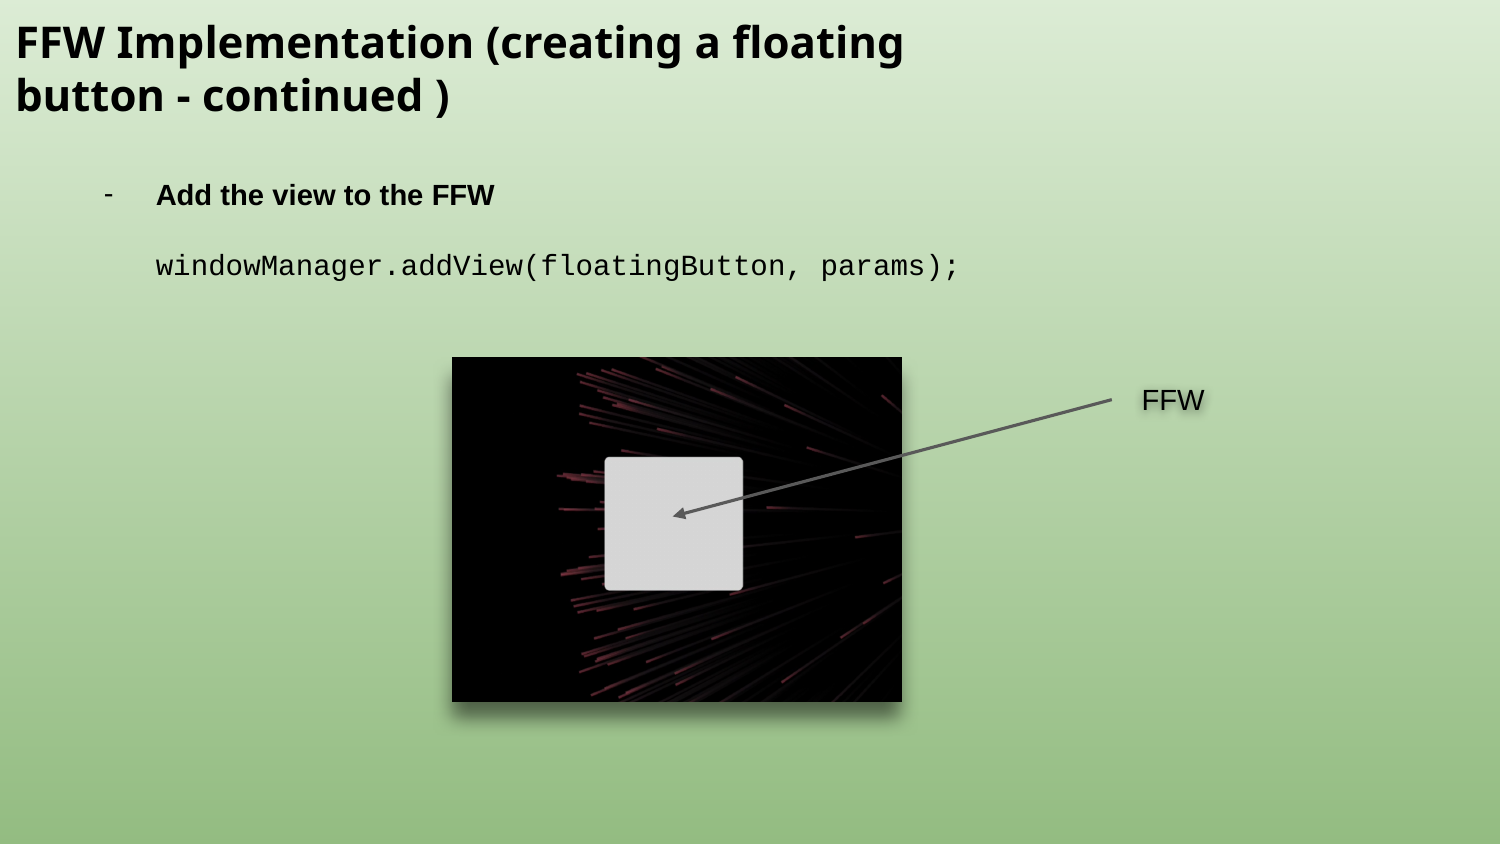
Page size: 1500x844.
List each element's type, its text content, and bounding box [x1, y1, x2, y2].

text_box Add the view to the FFW windowManager.addView(floatingButton, params); [65, 161, 1180, 331]
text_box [672, 399, 1112, 517]
picture [452, 357, 902, 702]
text_box FFW [1126, 366, 1267, 432]
text_box FFW Implementation (creating a floating button - continued ) [0, 0, 1040, 135]
